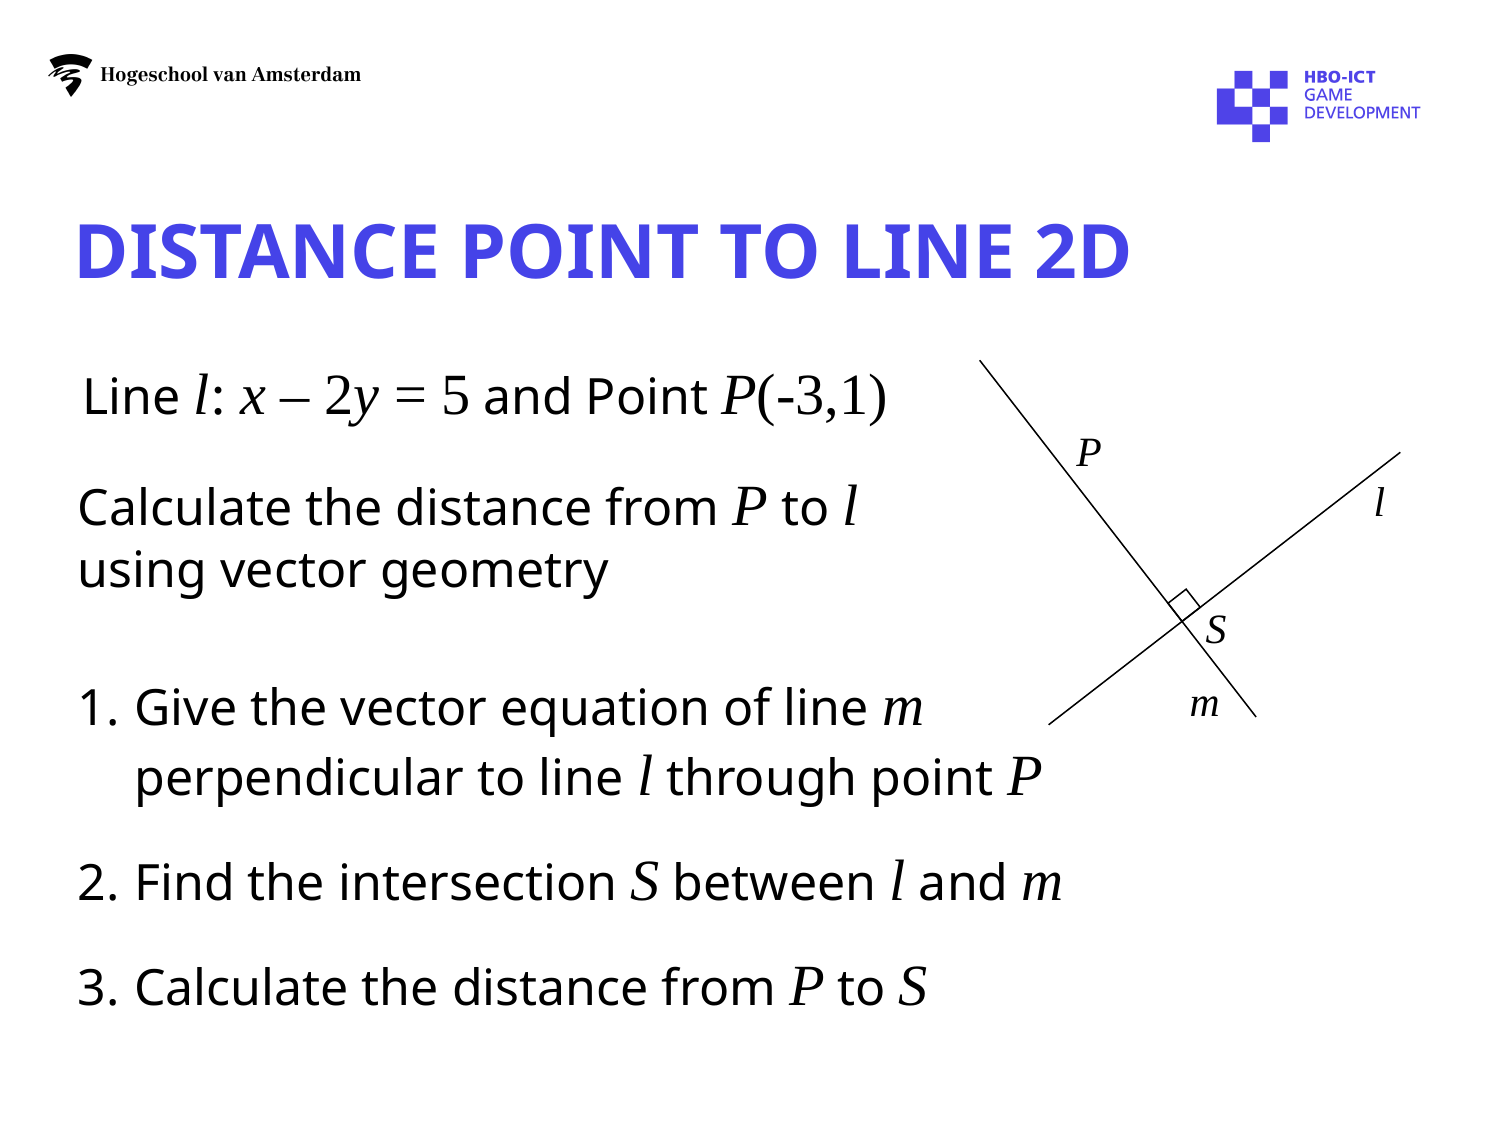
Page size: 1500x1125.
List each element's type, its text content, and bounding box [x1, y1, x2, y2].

picture [48, 54, 361, 97]
text_box Calculate the distance from P to l using vector geometry [63, 459, 891, 605]
text_box Line l: x – 2y = 5 and Point P(-3,1) [67, 349, 904, 434]
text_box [1001, 312, 1448, 765]
title distance point to line 2D [59, 154, 1409, 343]
picture [1181, 35, 1447, 166]
text_box Give the vector equation of line m perpendicular to line l through point P Find the intersection S between l and m Calculate the distance from P to S [63, 659, 1101, 1025]
